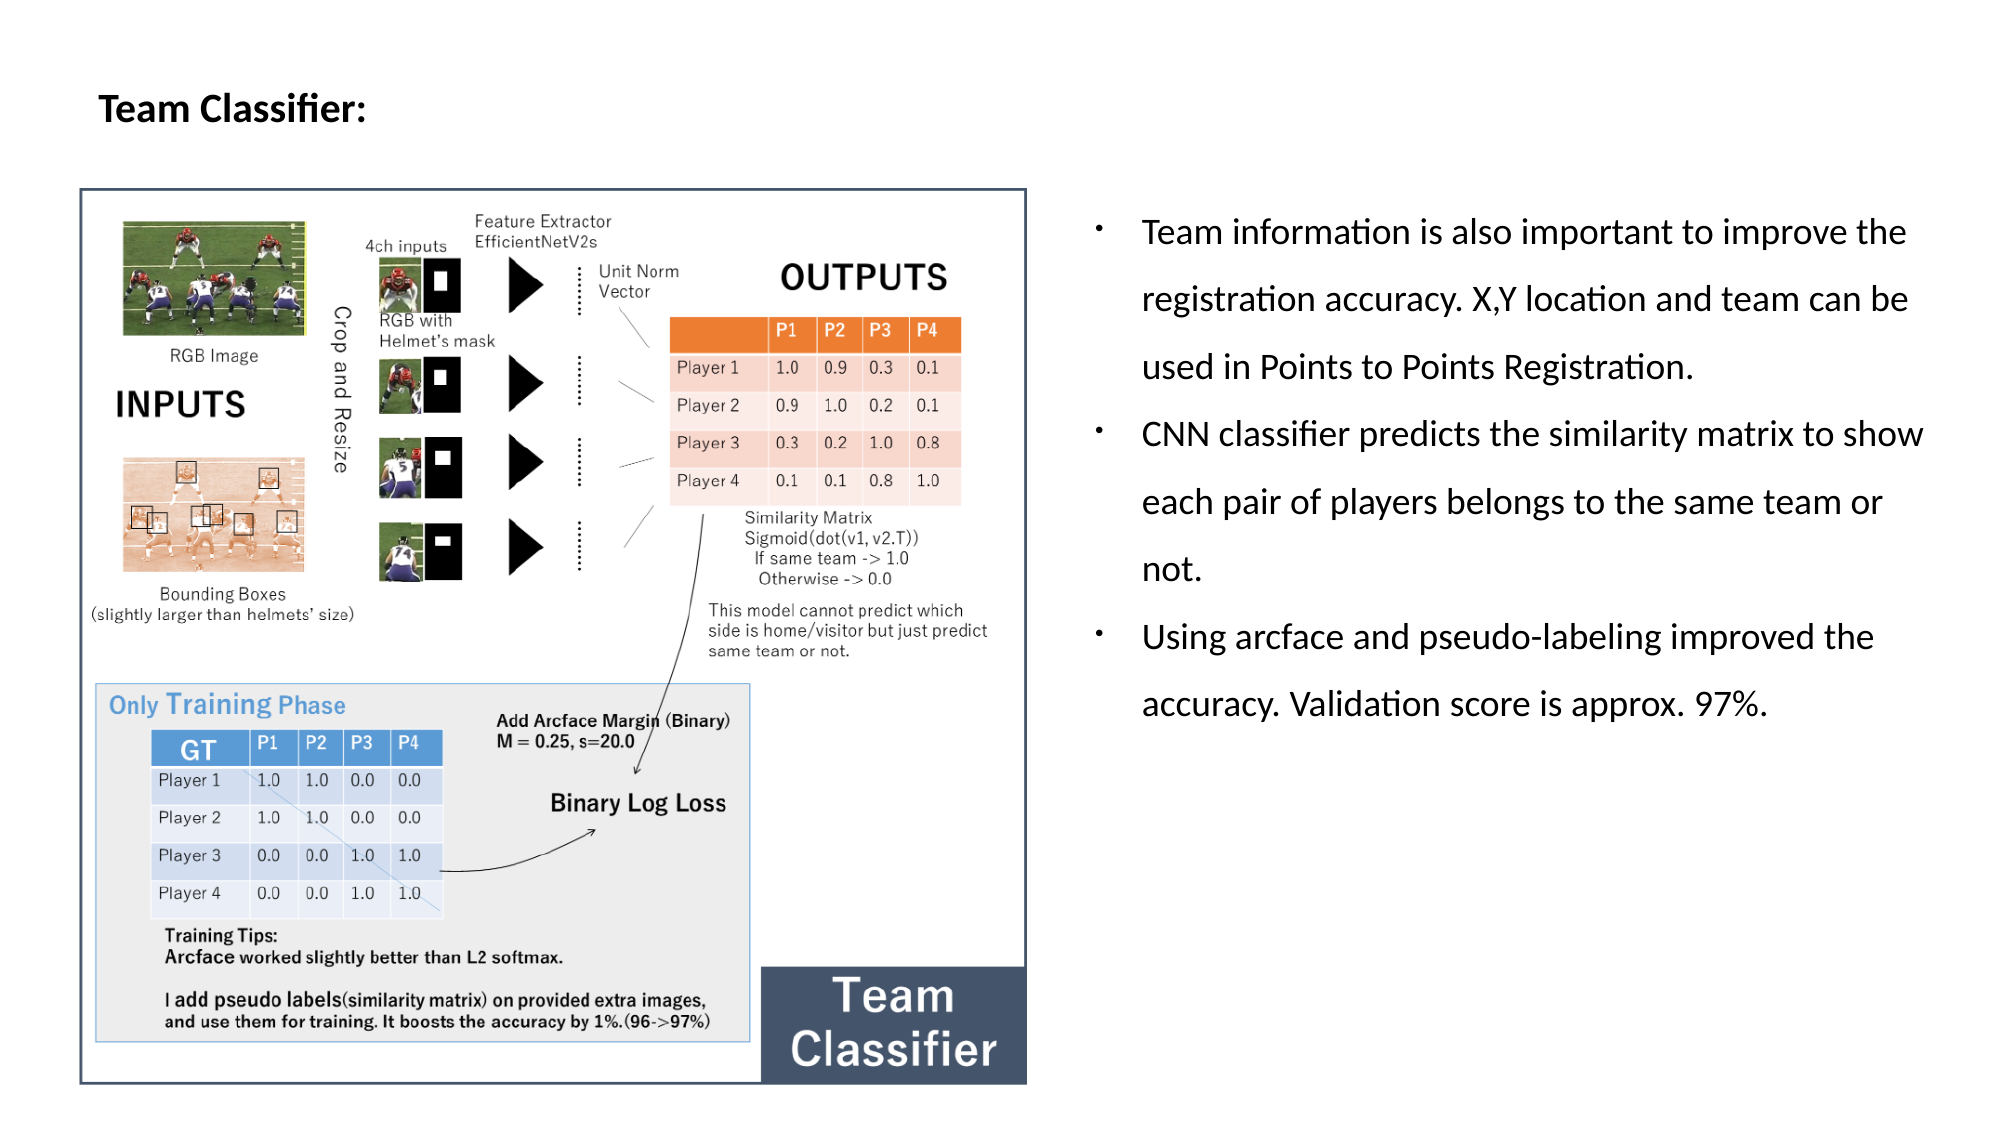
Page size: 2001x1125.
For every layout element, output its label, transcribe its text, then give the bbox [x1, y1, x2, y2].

text_box Team information is also important to improve the registration accuracy. X,Y location and team can be used in Points to Points Registration. CNN classifier predicts the similarity matrix to show each pair of players belongs to the same team or not. Using arcface and pseudo-labeling improved the accuracy. Validation score is approx. 97%. [1080, 177, 1961, 732]
picture [64, 177, 1037, 1091]
text_box Team Classifier: [83, 73, 532, 139]
